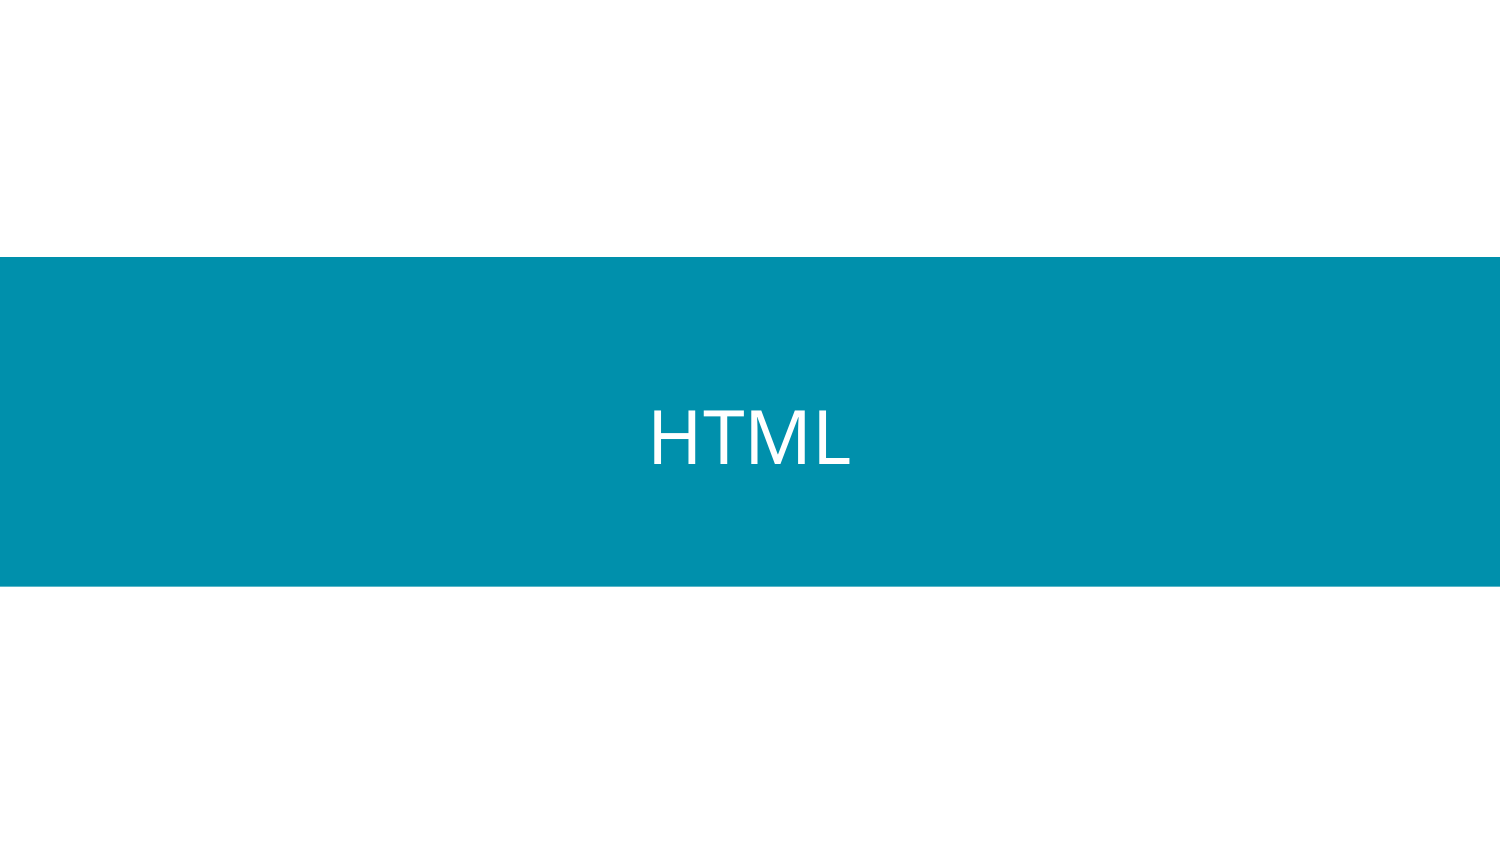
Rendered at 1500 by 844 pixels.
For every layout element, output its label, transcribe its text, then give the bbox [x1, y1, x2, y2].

title HTML [70, 309, 1430, 559]
